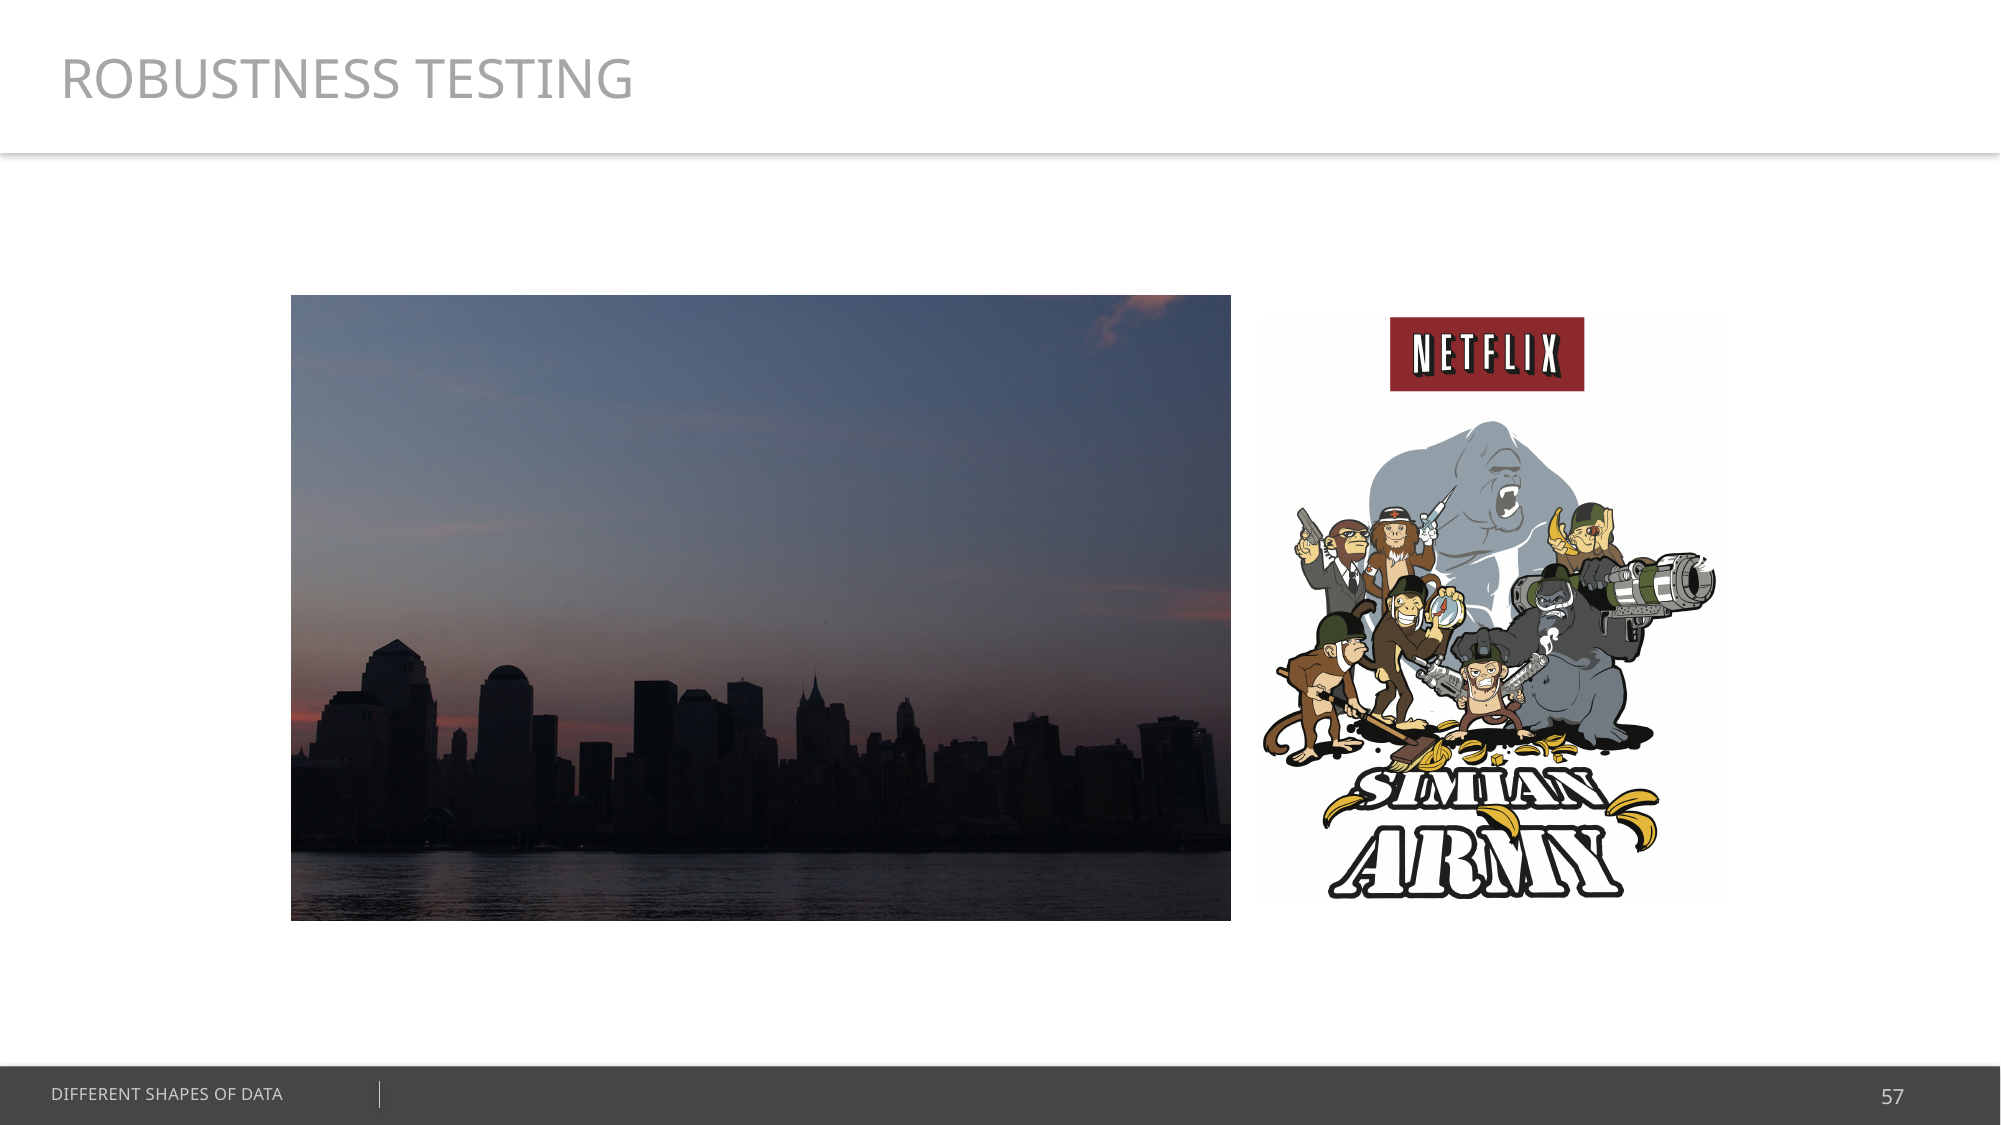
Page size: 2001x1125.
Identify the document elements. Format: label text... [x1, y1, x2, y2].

list ROBUSTNESS TESTING [0, 0, 2000, 153]
picture [1258, 317, 1728, 899]
picture [291, 294, 1231, 922]
